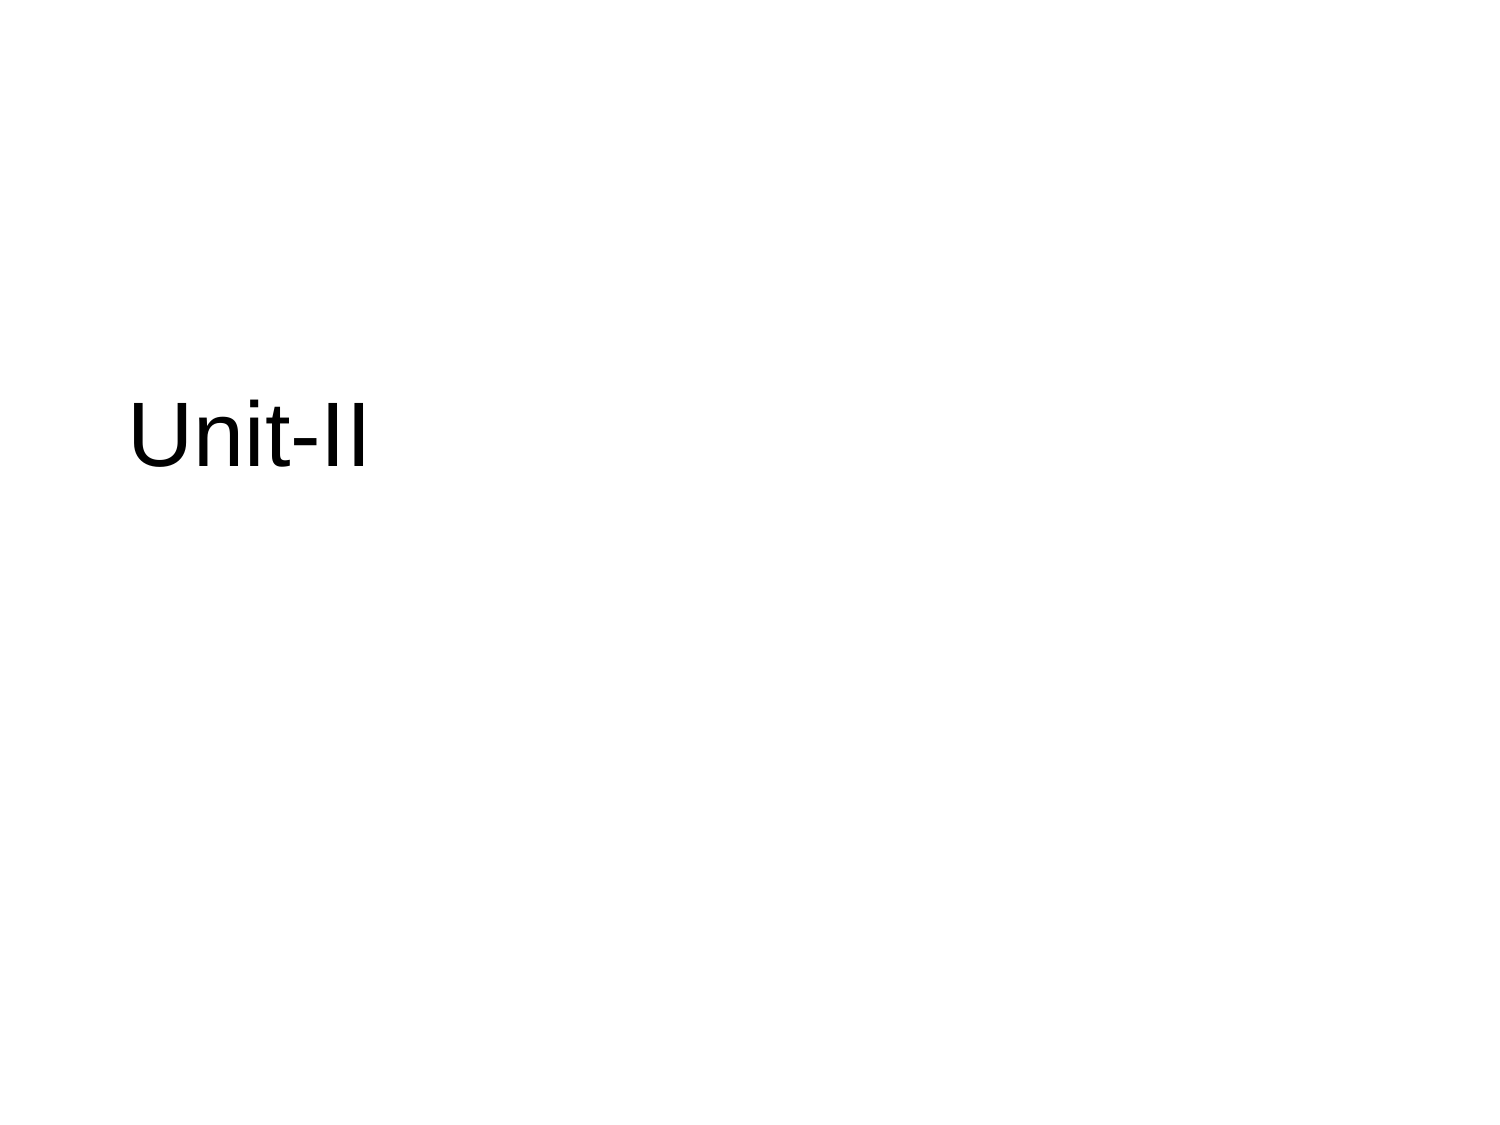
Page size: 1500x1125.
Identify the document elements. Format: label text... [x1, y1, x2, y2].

title Unit-II [112, 349, 1388, 591]
